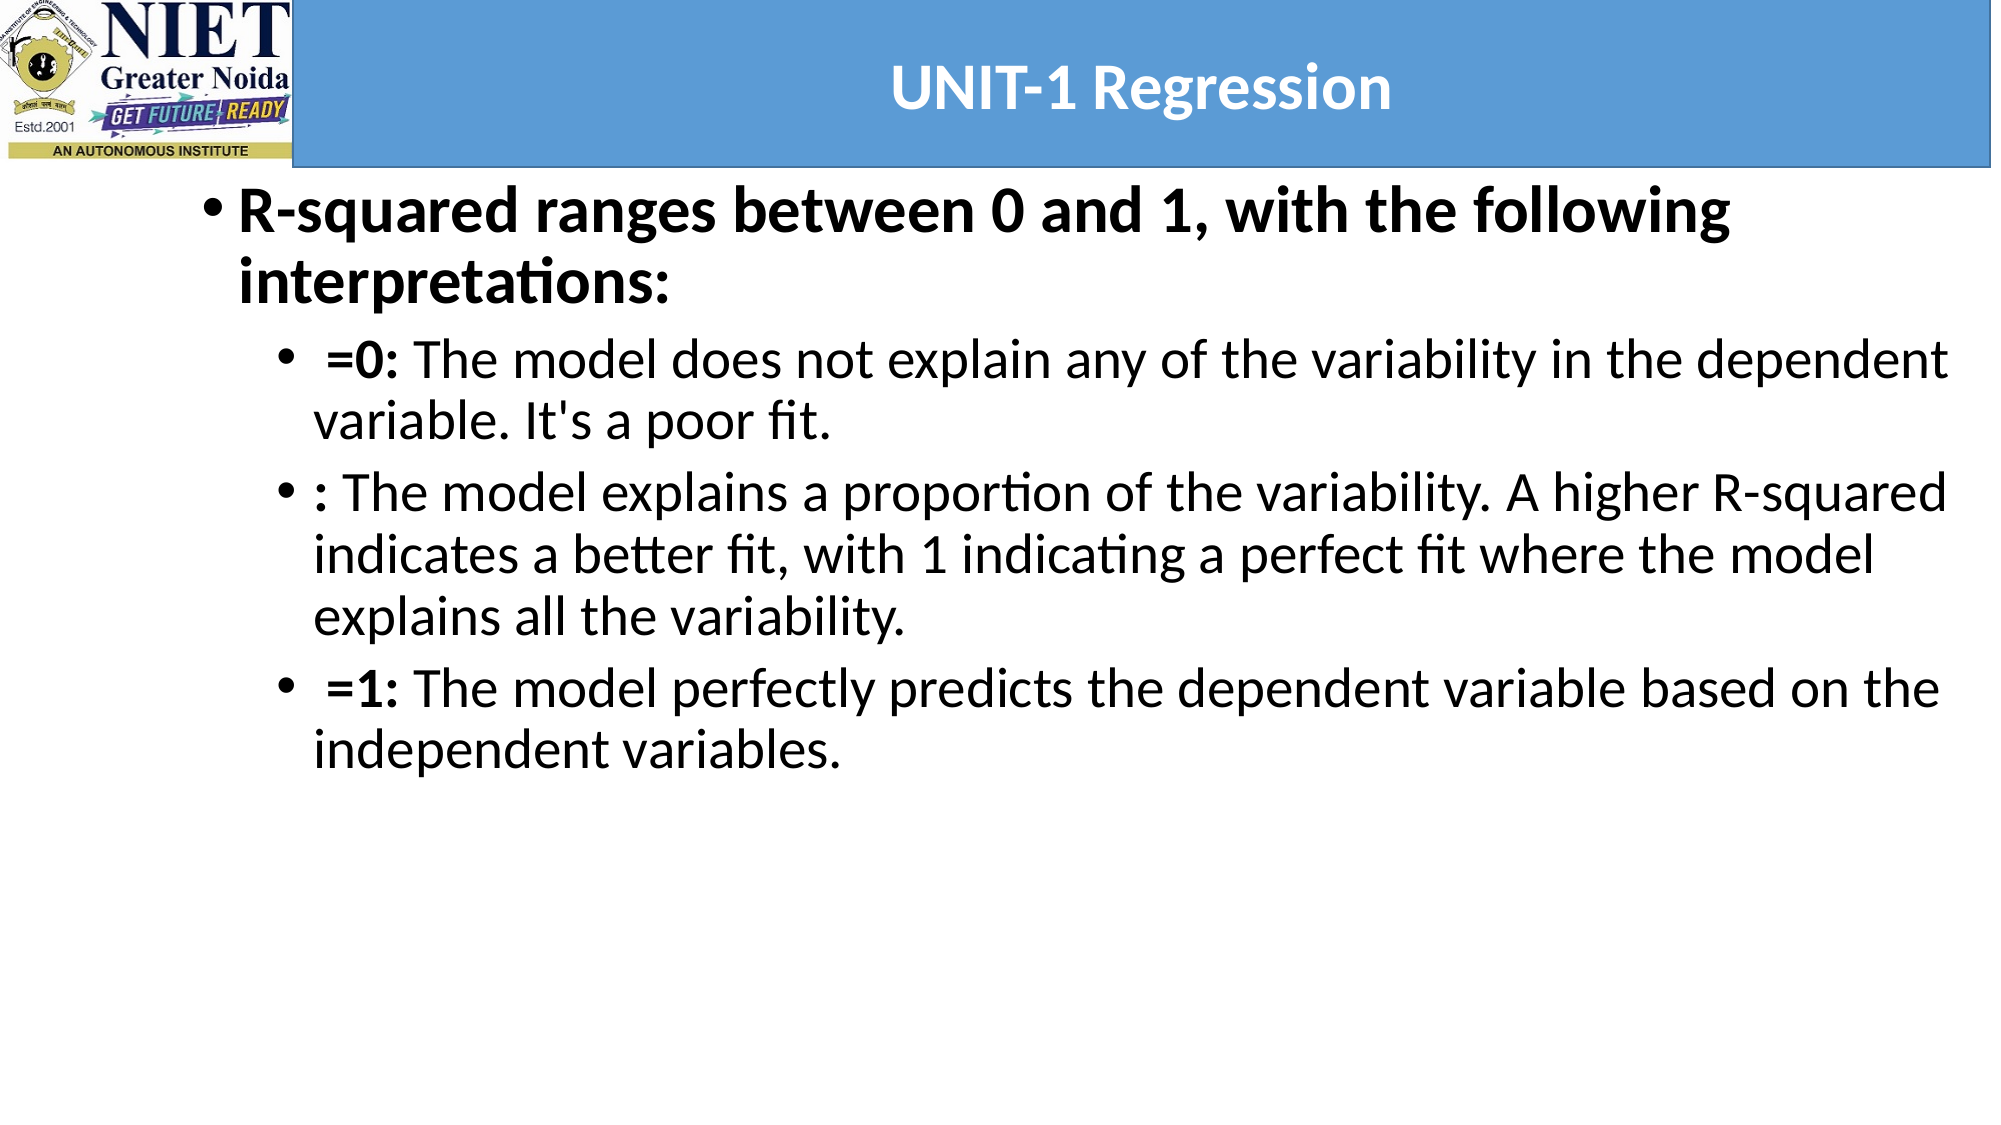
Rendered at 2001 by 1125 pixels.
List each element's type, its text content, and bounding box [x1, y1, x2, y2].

text_box UNIT-1 Regression [292, 0, 1991, 168]
picture [0, 0, 293, 163]
